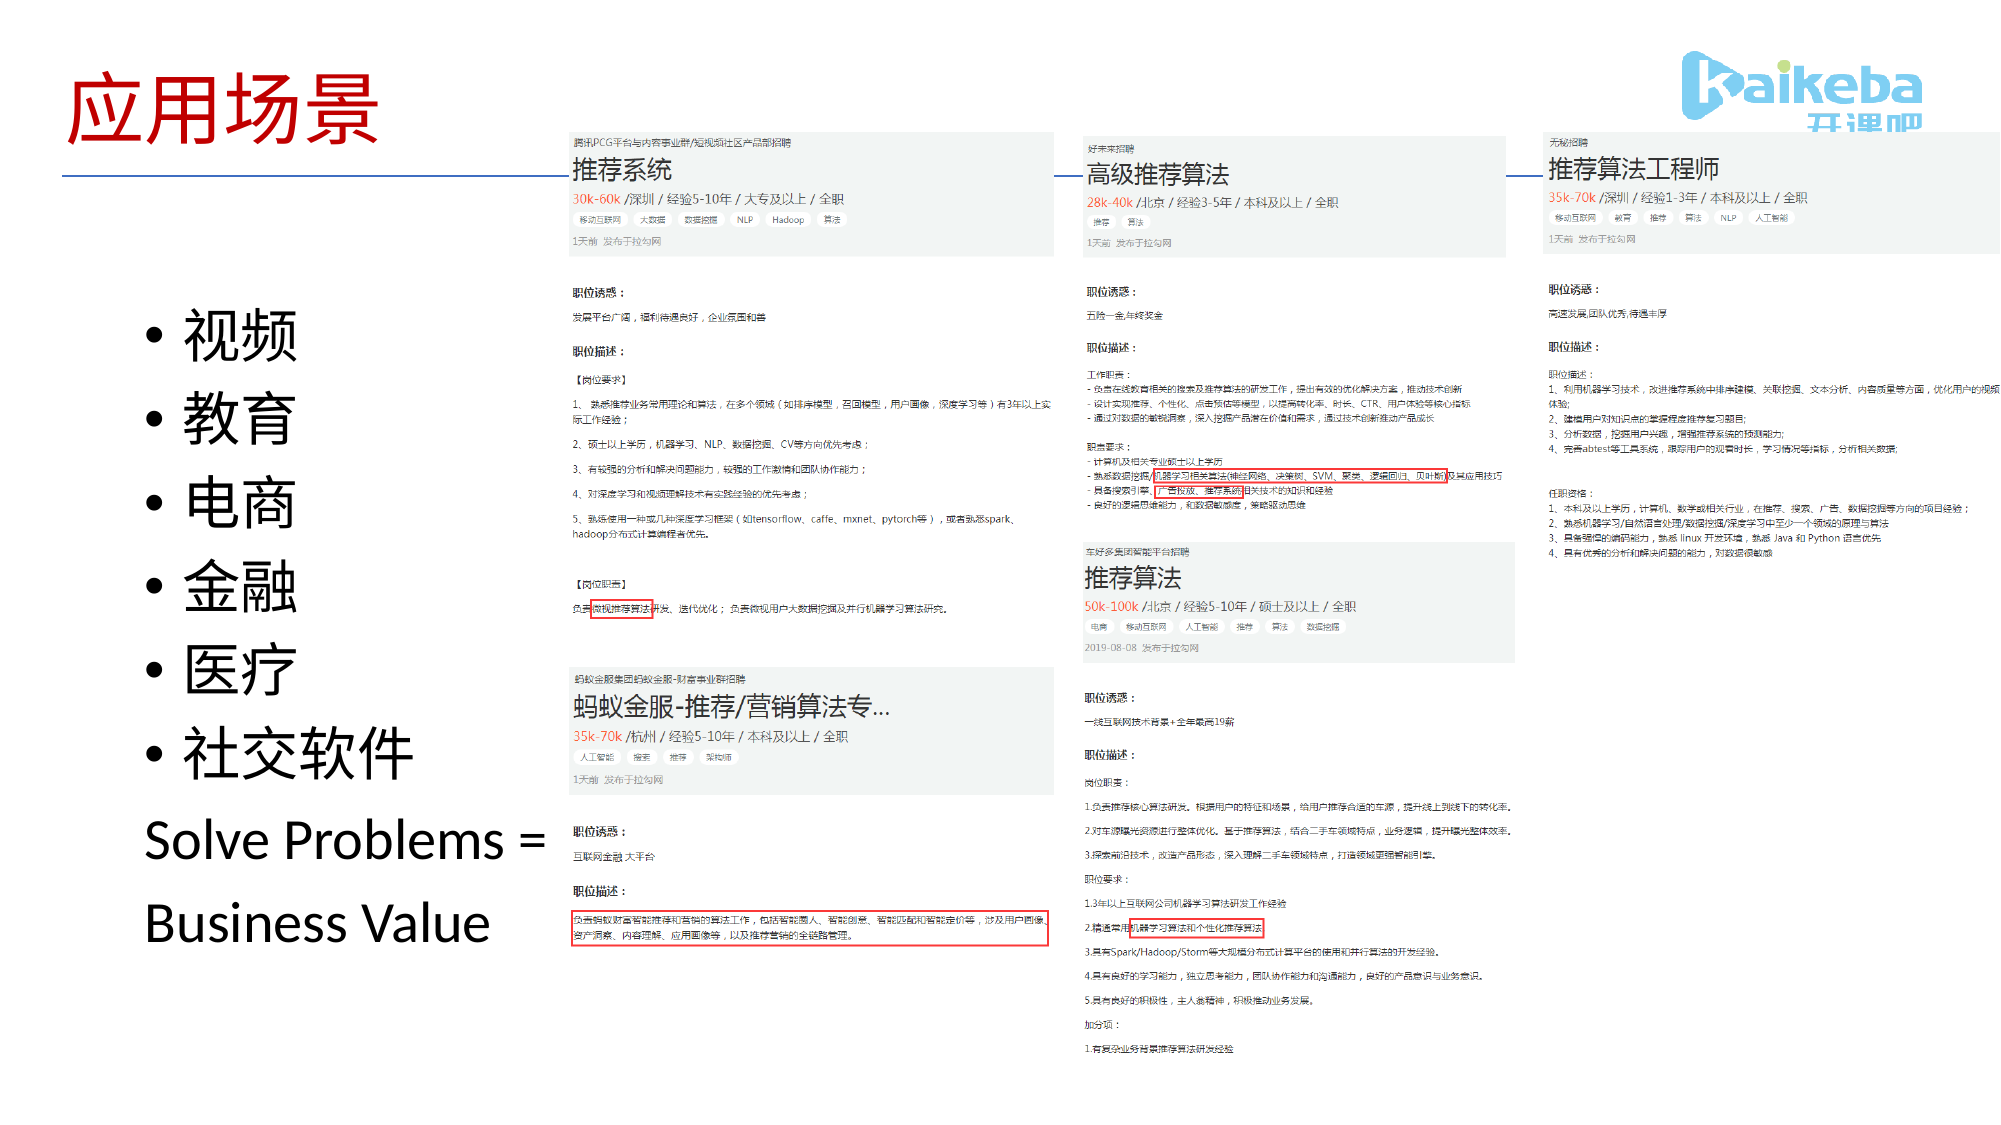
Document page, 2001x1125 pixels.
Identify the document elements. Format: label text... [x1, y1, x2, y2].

picture [569, 132, 1055, 626]
picture [569, 667, 1055, 949]
picture [1542, 132, 2000, 570]
list 在代码阶段，我们需要使用各种工具： 数据预处理 特征编码：OneHotEncoder, LabelEncoder, SparseFeat, DenseFeat，PCA 特征工程：FeatureTools Embedding：Gensim 模型工具 机器学习：sklearn，LibFM，xlearn 深度学习：tensorflow, keras, pytorch （掌握其一即可） 自动机器学习：TPOT，auto-sklearn，autokeras 深度学习CTR：DeepCTR 推荐系统：Surprise, lightfm [1653, 21, 1950, 132]
picture [1082, 136, 1507, 515]
title 应用场景 [57, 59, 1728, 167]
picture [1082, 541, 1515, 1063]
list 视频 教育 电商 金融 医疗 社交软件 Solve Problems = Business Value [136, 298, 1631, 1014]
